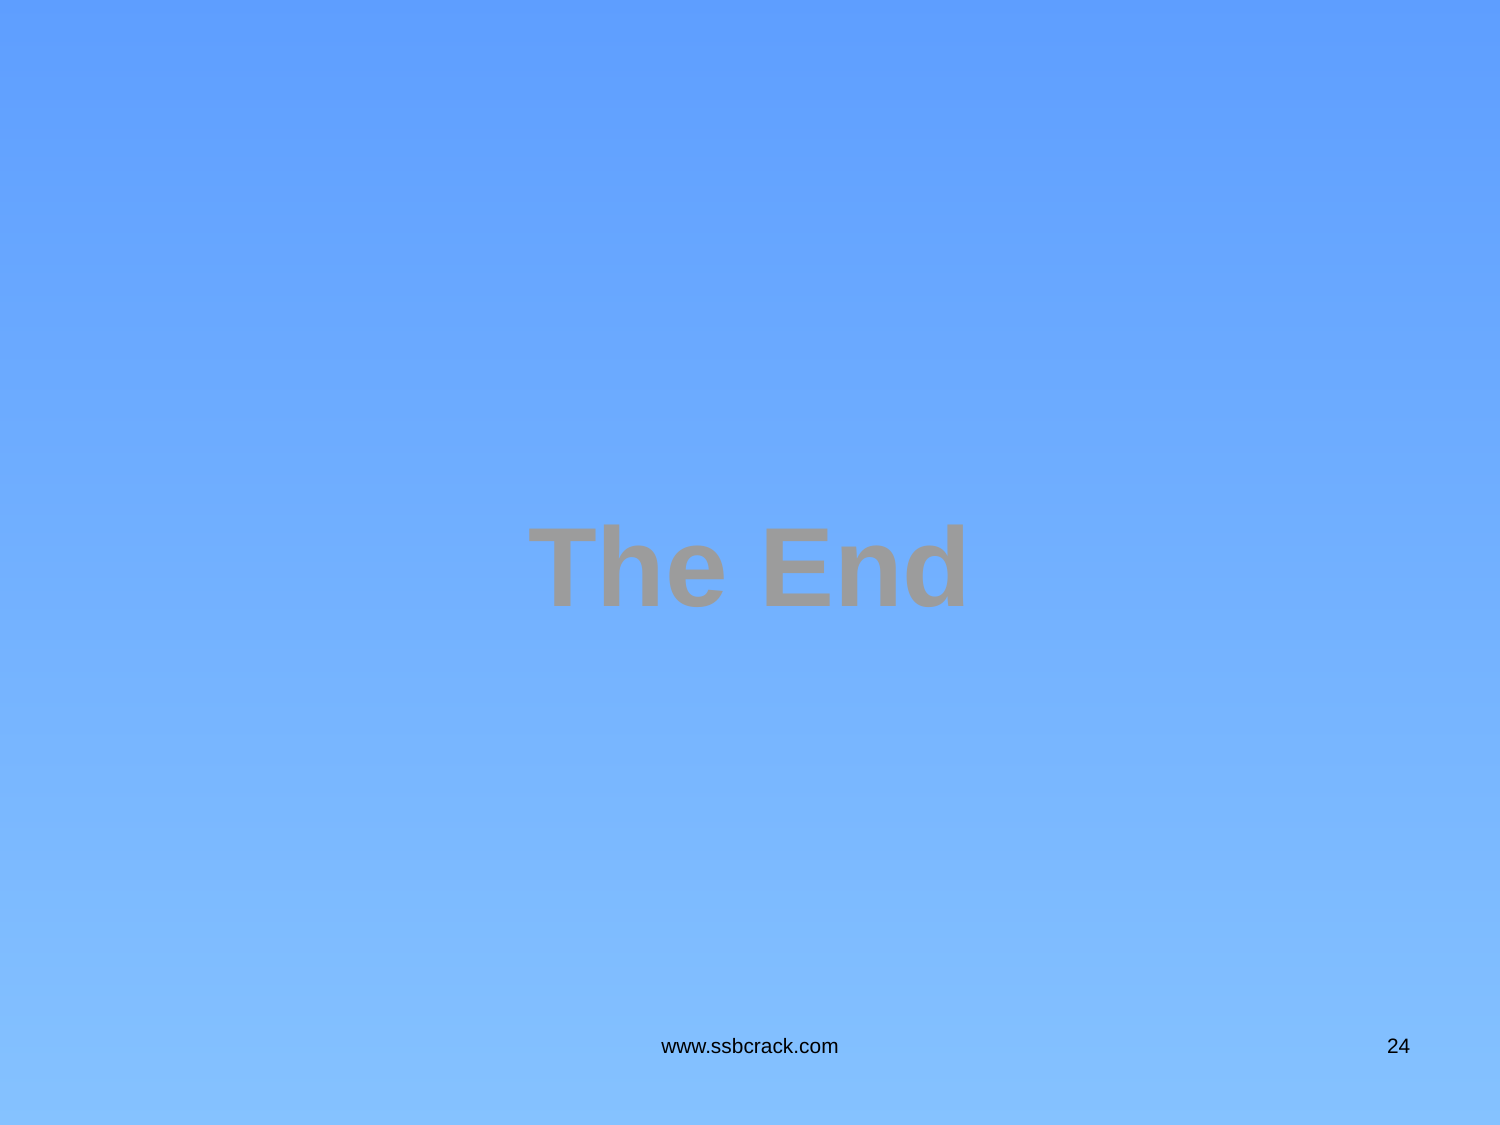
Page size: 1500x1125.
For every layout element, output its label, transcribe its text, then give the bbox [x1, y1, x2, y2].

footer www.ssbcrack.com [512, 1025, 988, 1100]
slide_number 24 [1074, 1025, 1425, 1100]
text_box The End [513, 486, 987, 637]
